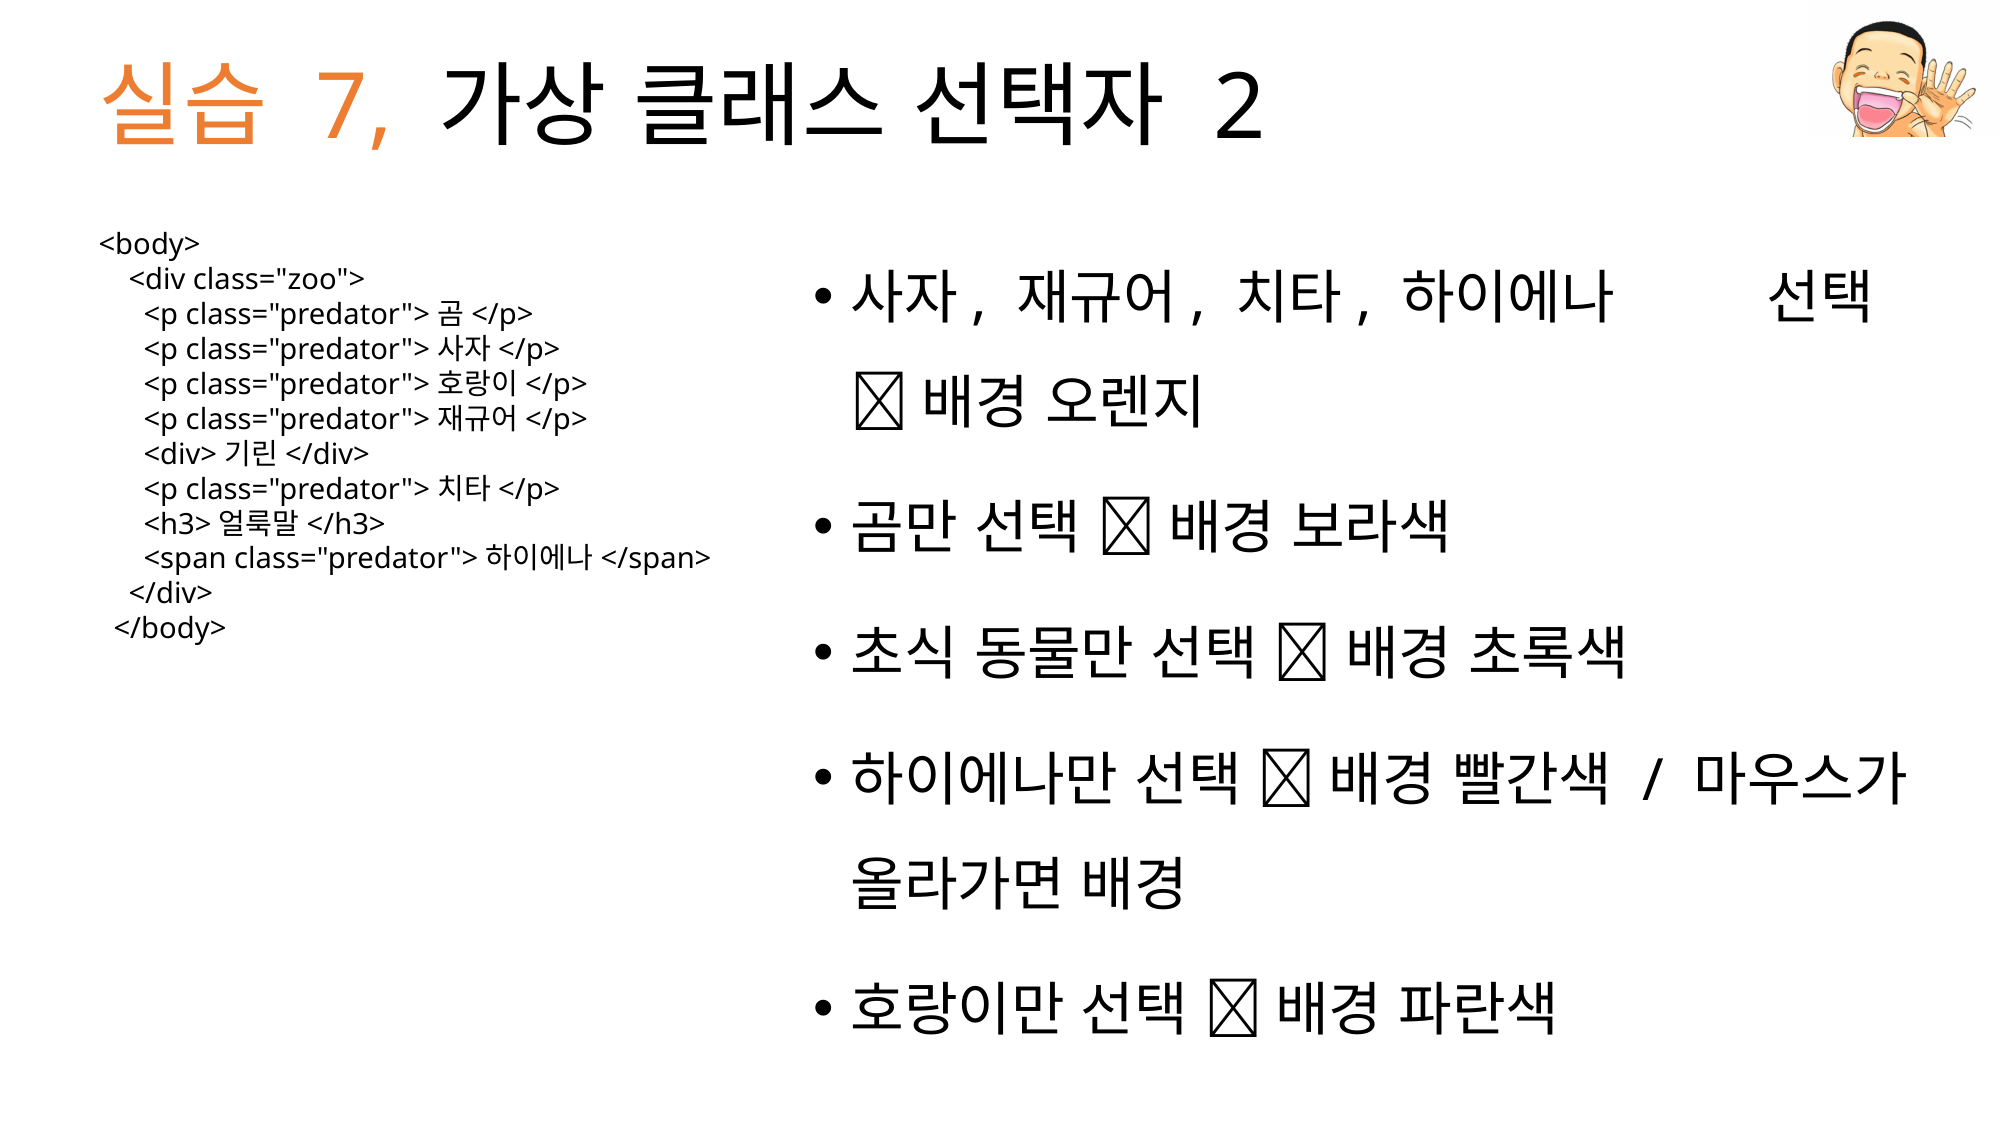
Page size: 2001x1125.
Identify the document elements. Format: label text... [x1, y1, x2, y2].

text_box <body> <div class="zoo"> <p class="predator">곰</p> <p class="predator">사자</p> <p class="predator">호랑이</p> <p class="predator">재규어</p> <div>기린</div> <p class="predator">치타</p> <h3>얼룩말</h3> <span class="predator">하이에나</span> </div> </body> [83, 217, 810, 653]
list 사자, 재규어, 치타, 하이에나 선택  배경 오렌지 곰만 선택  배경 보라색 초식 동물만 선택  배경 초록색 하이에나만 선택  배경 빨간색 / 마우스가 올라가면 배경 호랑이만 선택  배경 파란색 [798, 217, 1932, 1125]
picture [1931, 0, 2000, 137]
title 실습 7, 가상 클래스 선택자 2 [83, 0, 1931, 217]
